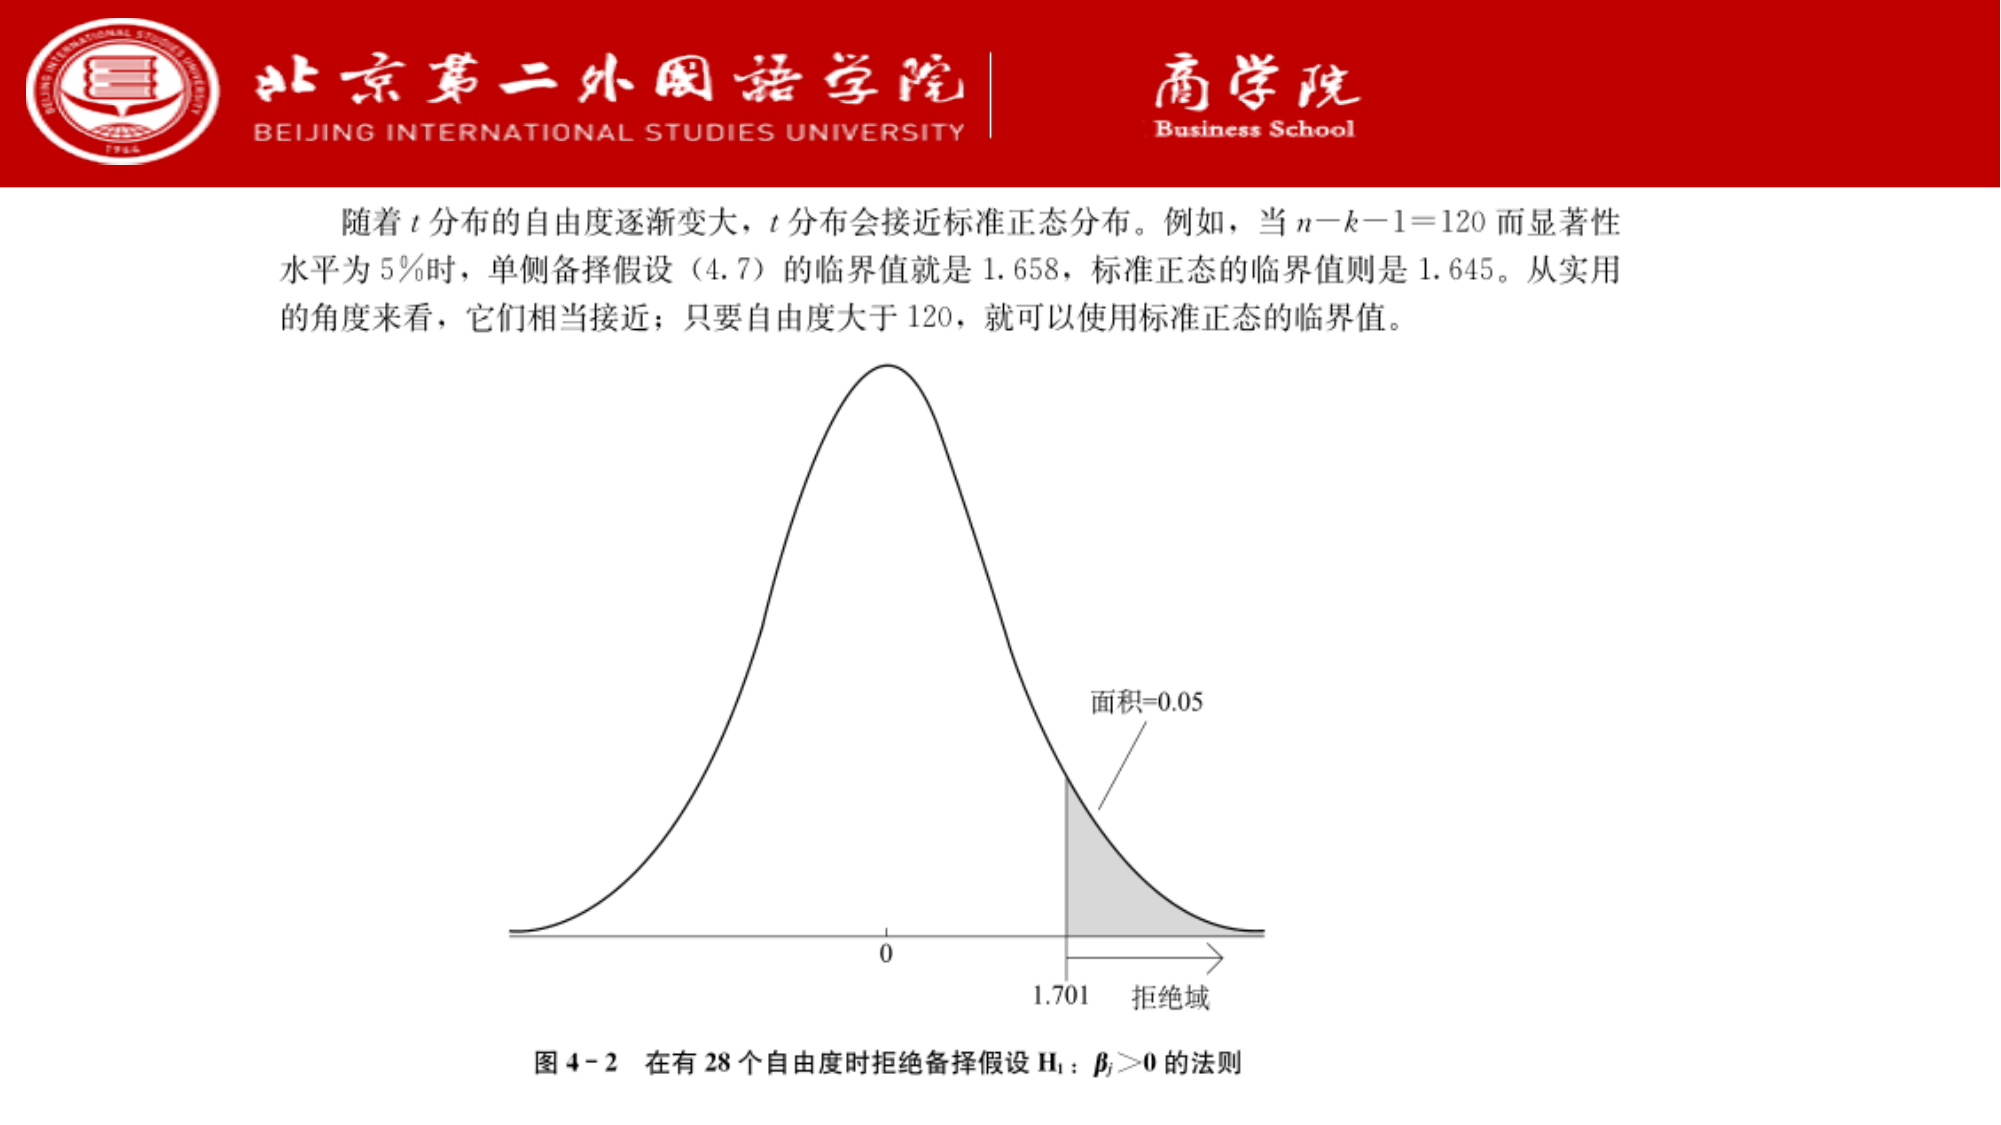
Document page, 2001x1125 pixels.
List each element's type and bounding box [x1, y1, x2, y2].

picture [26, 18, 1693, 165]
picture [267, 196, 1629, 1094]
